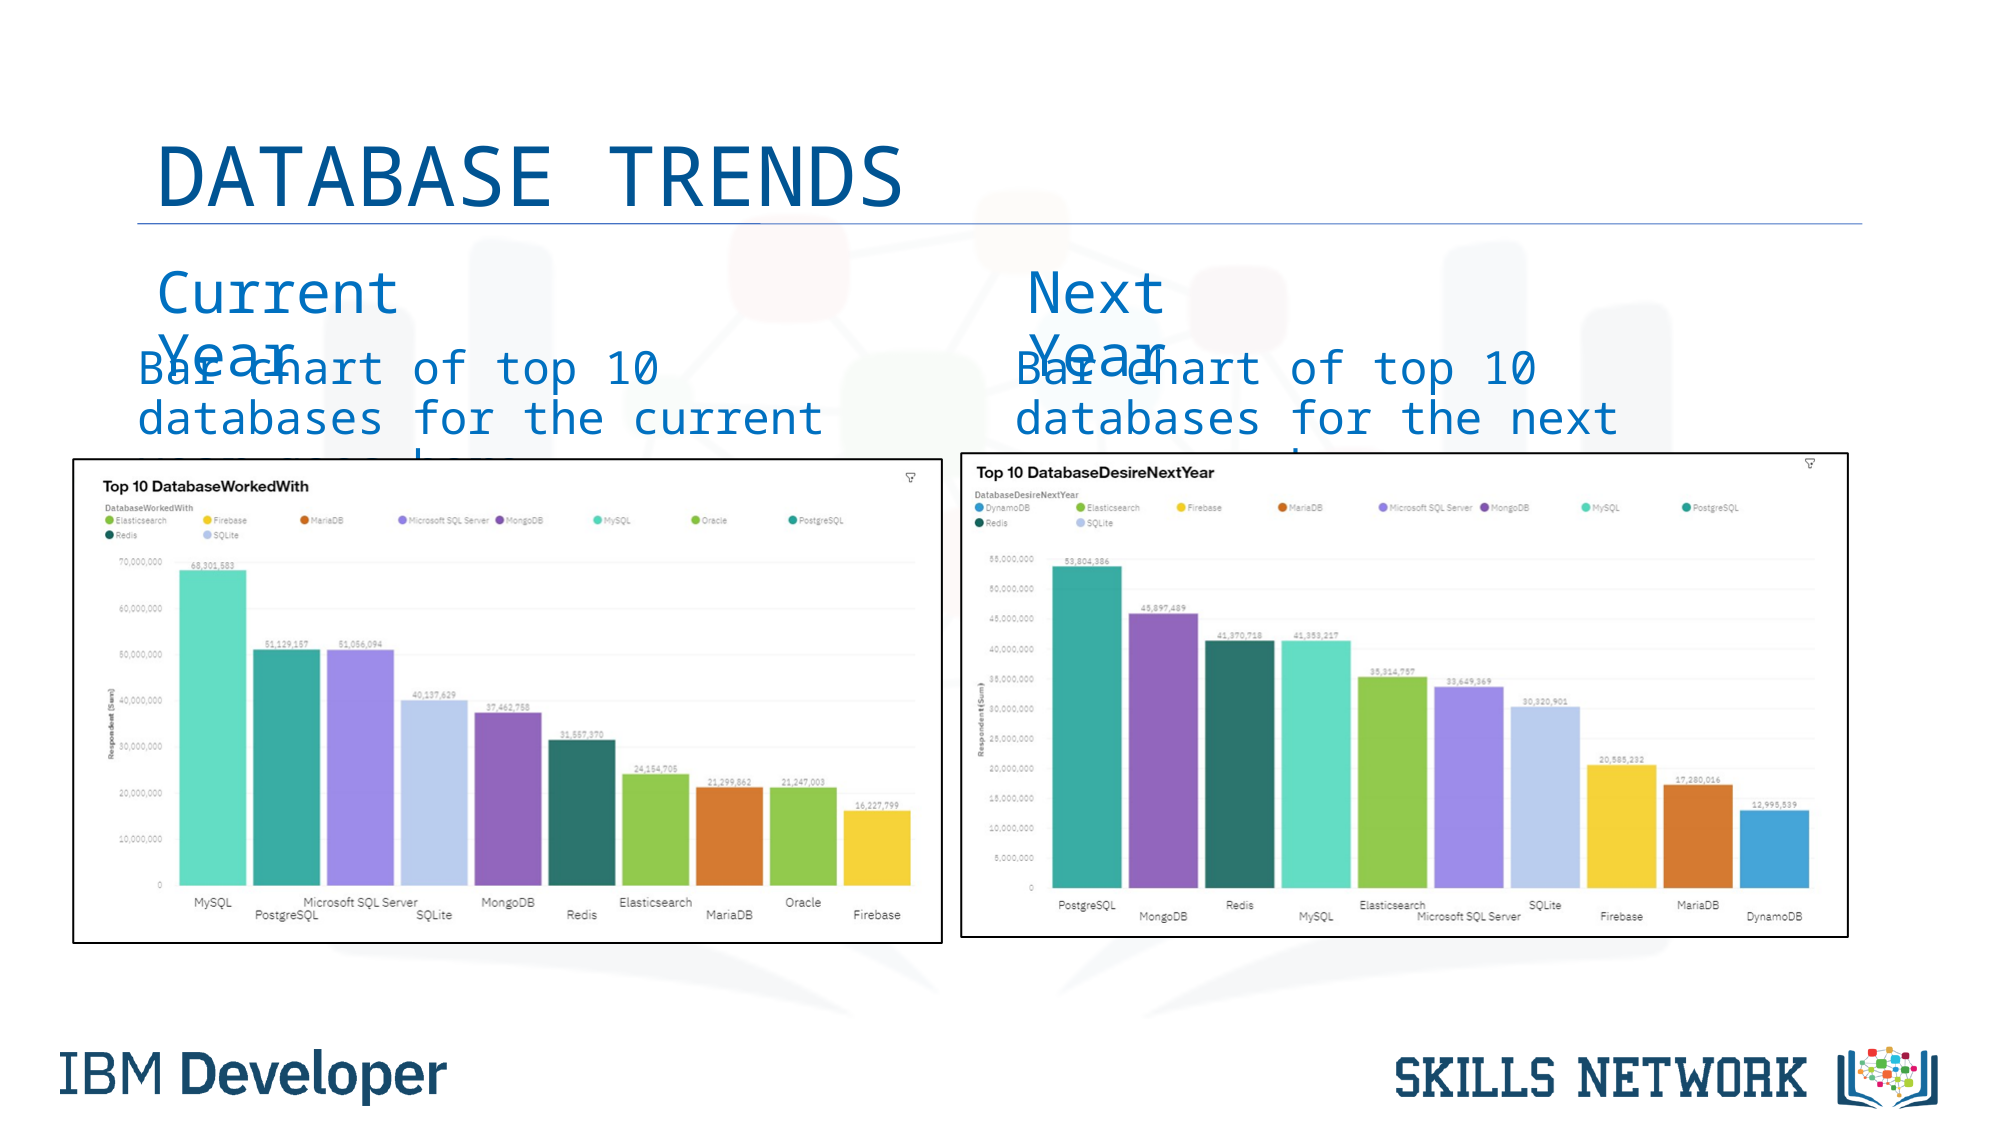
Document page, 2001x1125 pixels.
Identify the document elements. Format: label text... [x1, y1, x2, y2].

list Current Year [141, 255, 508, 338]
list Next Year [1012, 255, 1301, 338]
picture [1390, 1045, 1945, 1111]
picture [959, 452, 1849, 938]
text_box Bar chart of top 10 databases for the next year goes here. [999, 338, 1757, 452]
text_box Bar chart of top 10 databases for the current year goes here [122, 338, 910, 458]
picture [72, 458, 943, 944]
title DATABASE TRENDS [141, 70, 1867, 288]
picture [55, 1045, 459, 1108]
